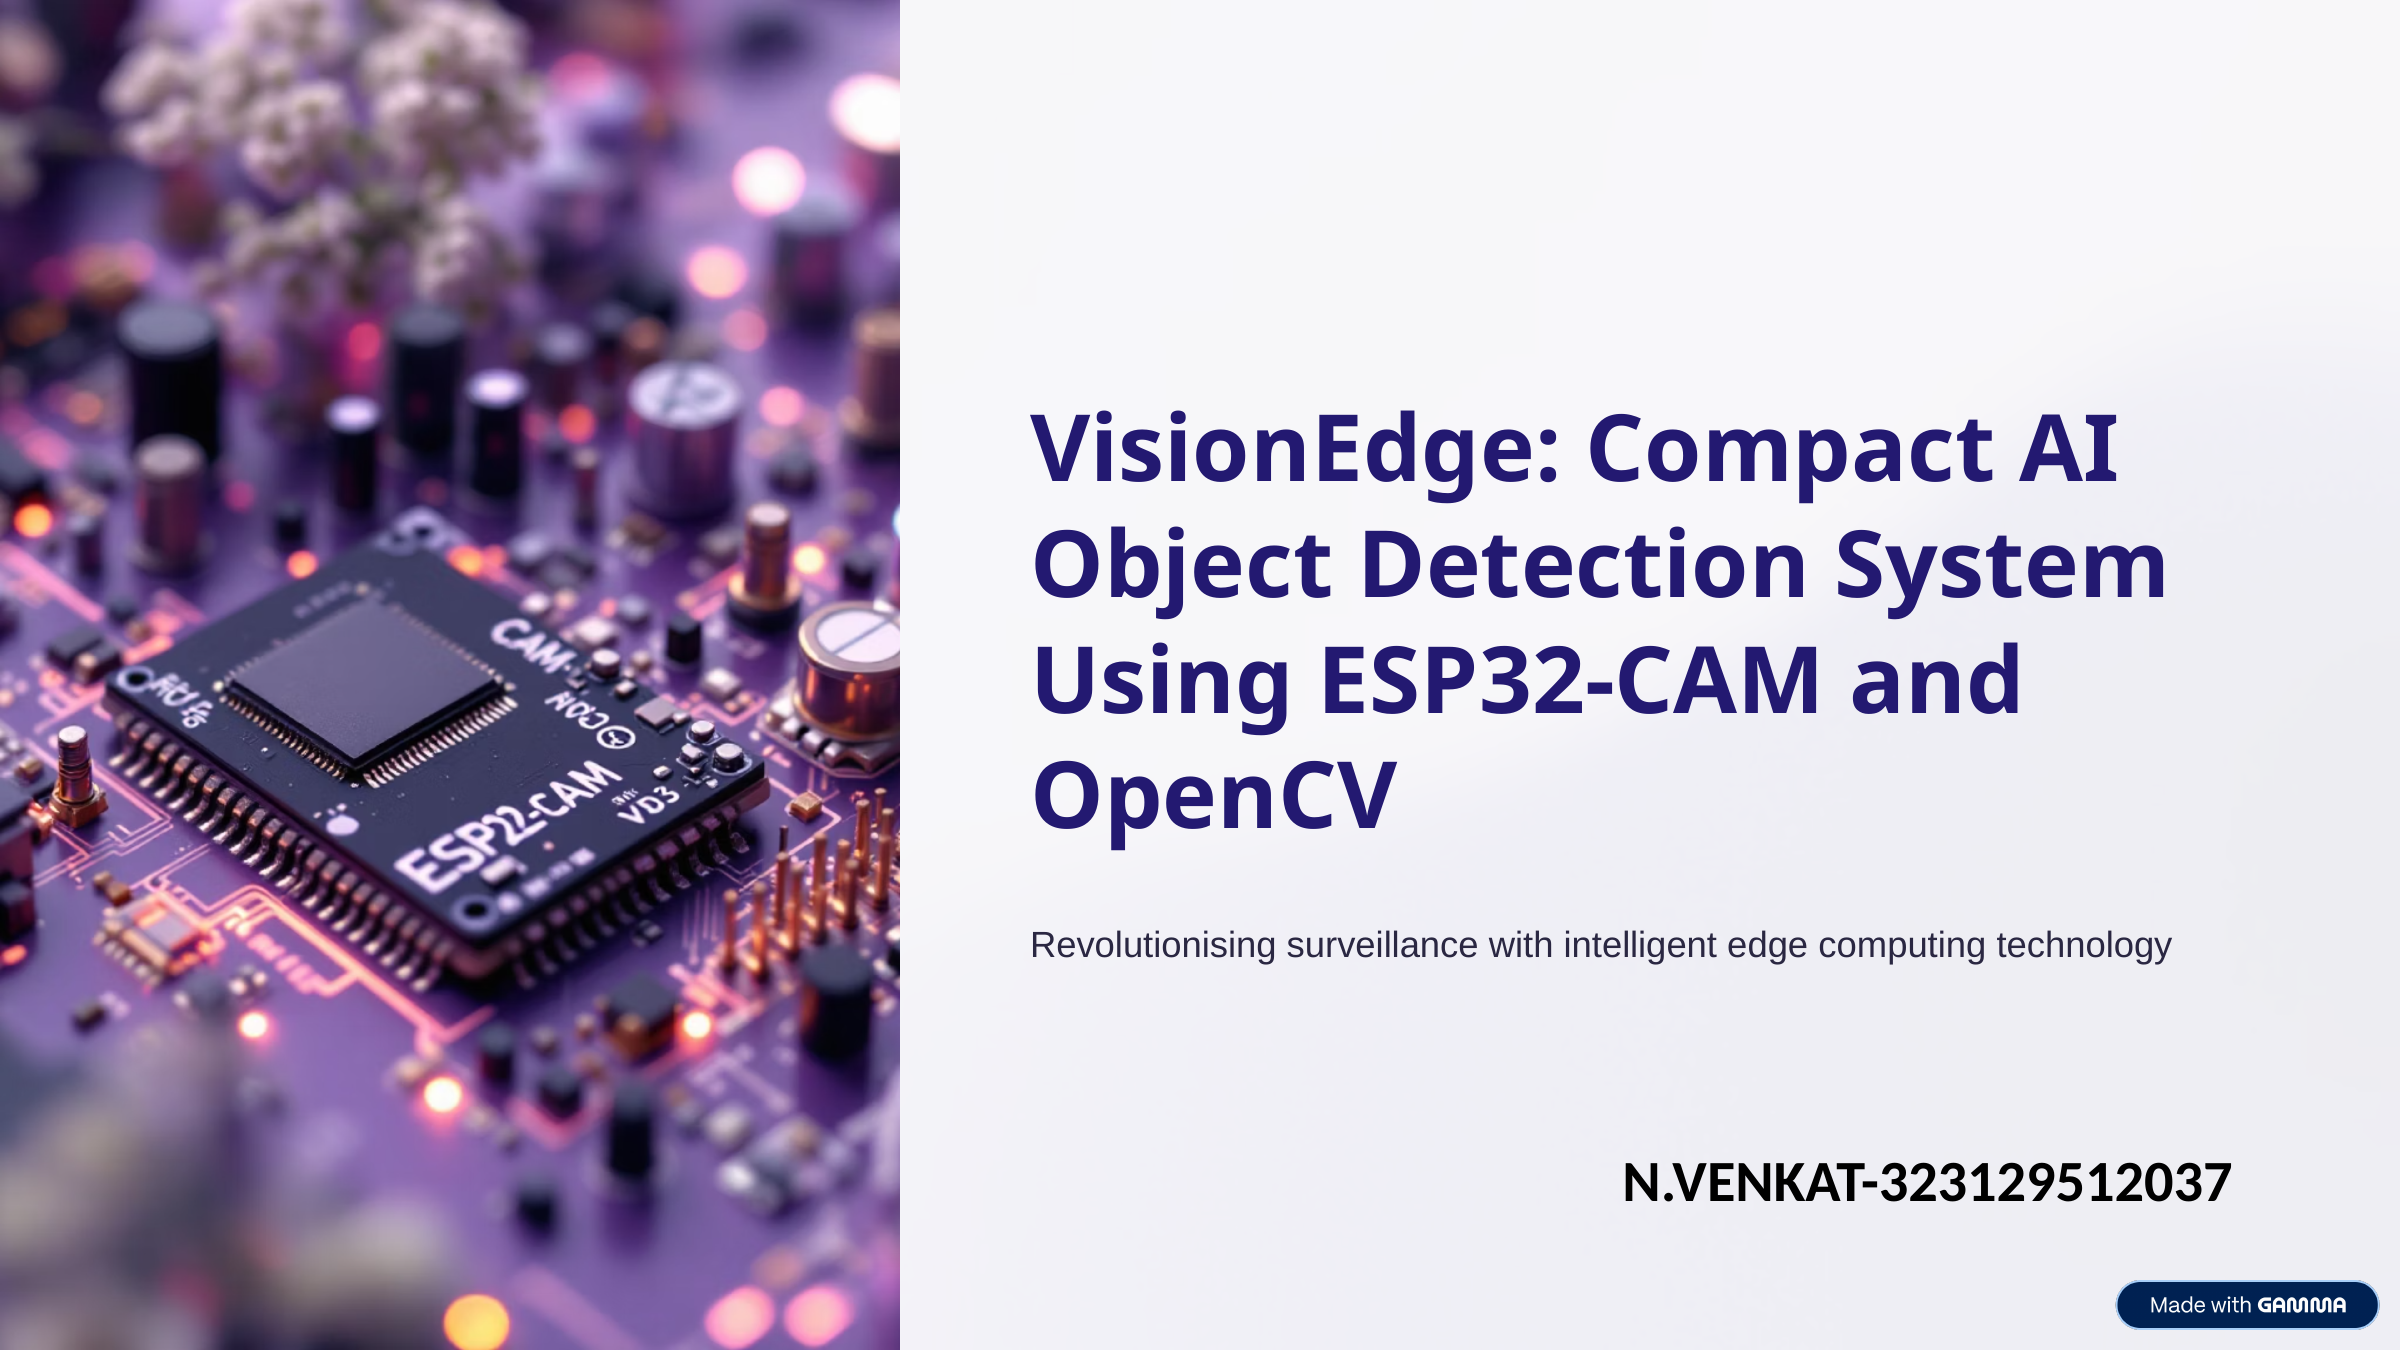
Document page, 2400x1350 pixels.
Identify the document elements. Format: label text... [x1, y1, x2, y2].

picture [0, 0, 900, 1350]
text_box N.VENKAT-323129512037 [1607, 1135, 2359, 1221]
text_box VisionEdge: Compact AI Object Detection System Using ESP32-CAM and OpenCV [1030, 384, 2270, 850]
text_box Revolutionising surveillance with intelligent edge computing technology [1030, 905, 2270, 966]
picture [2106, 1271, 2389, 1339]
